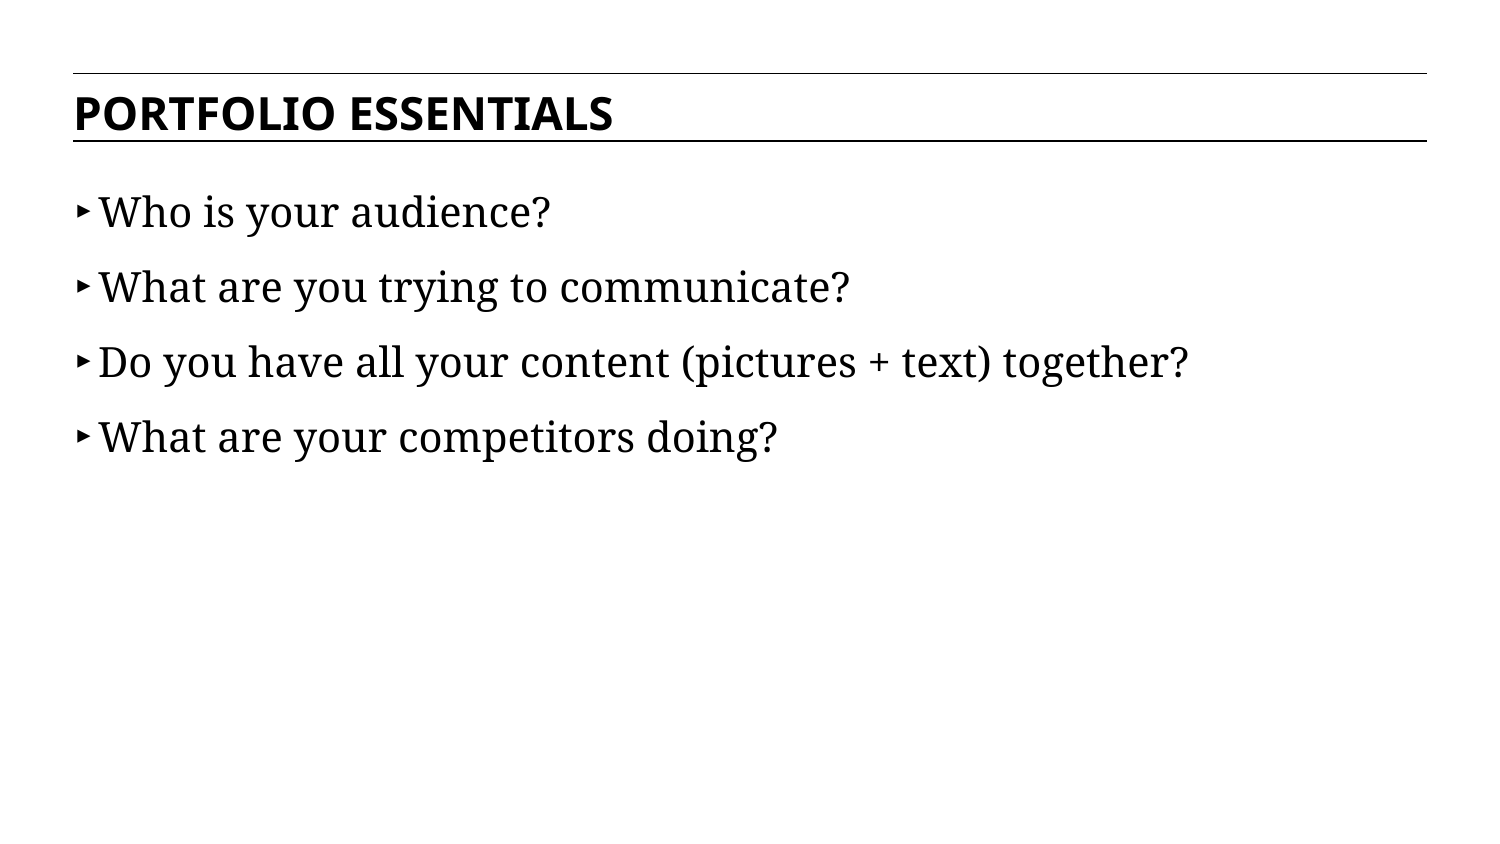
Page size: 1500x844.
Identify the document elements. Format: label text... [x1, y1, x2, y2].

list Who is your audience? What are you trying to communicate? Do you have all your content (pictures + text) together? What are your competitors doing? [73, 110, 1427, 551]
text_box PORTFOLIO ESSENTIALS [73, 85, 964, 110]
